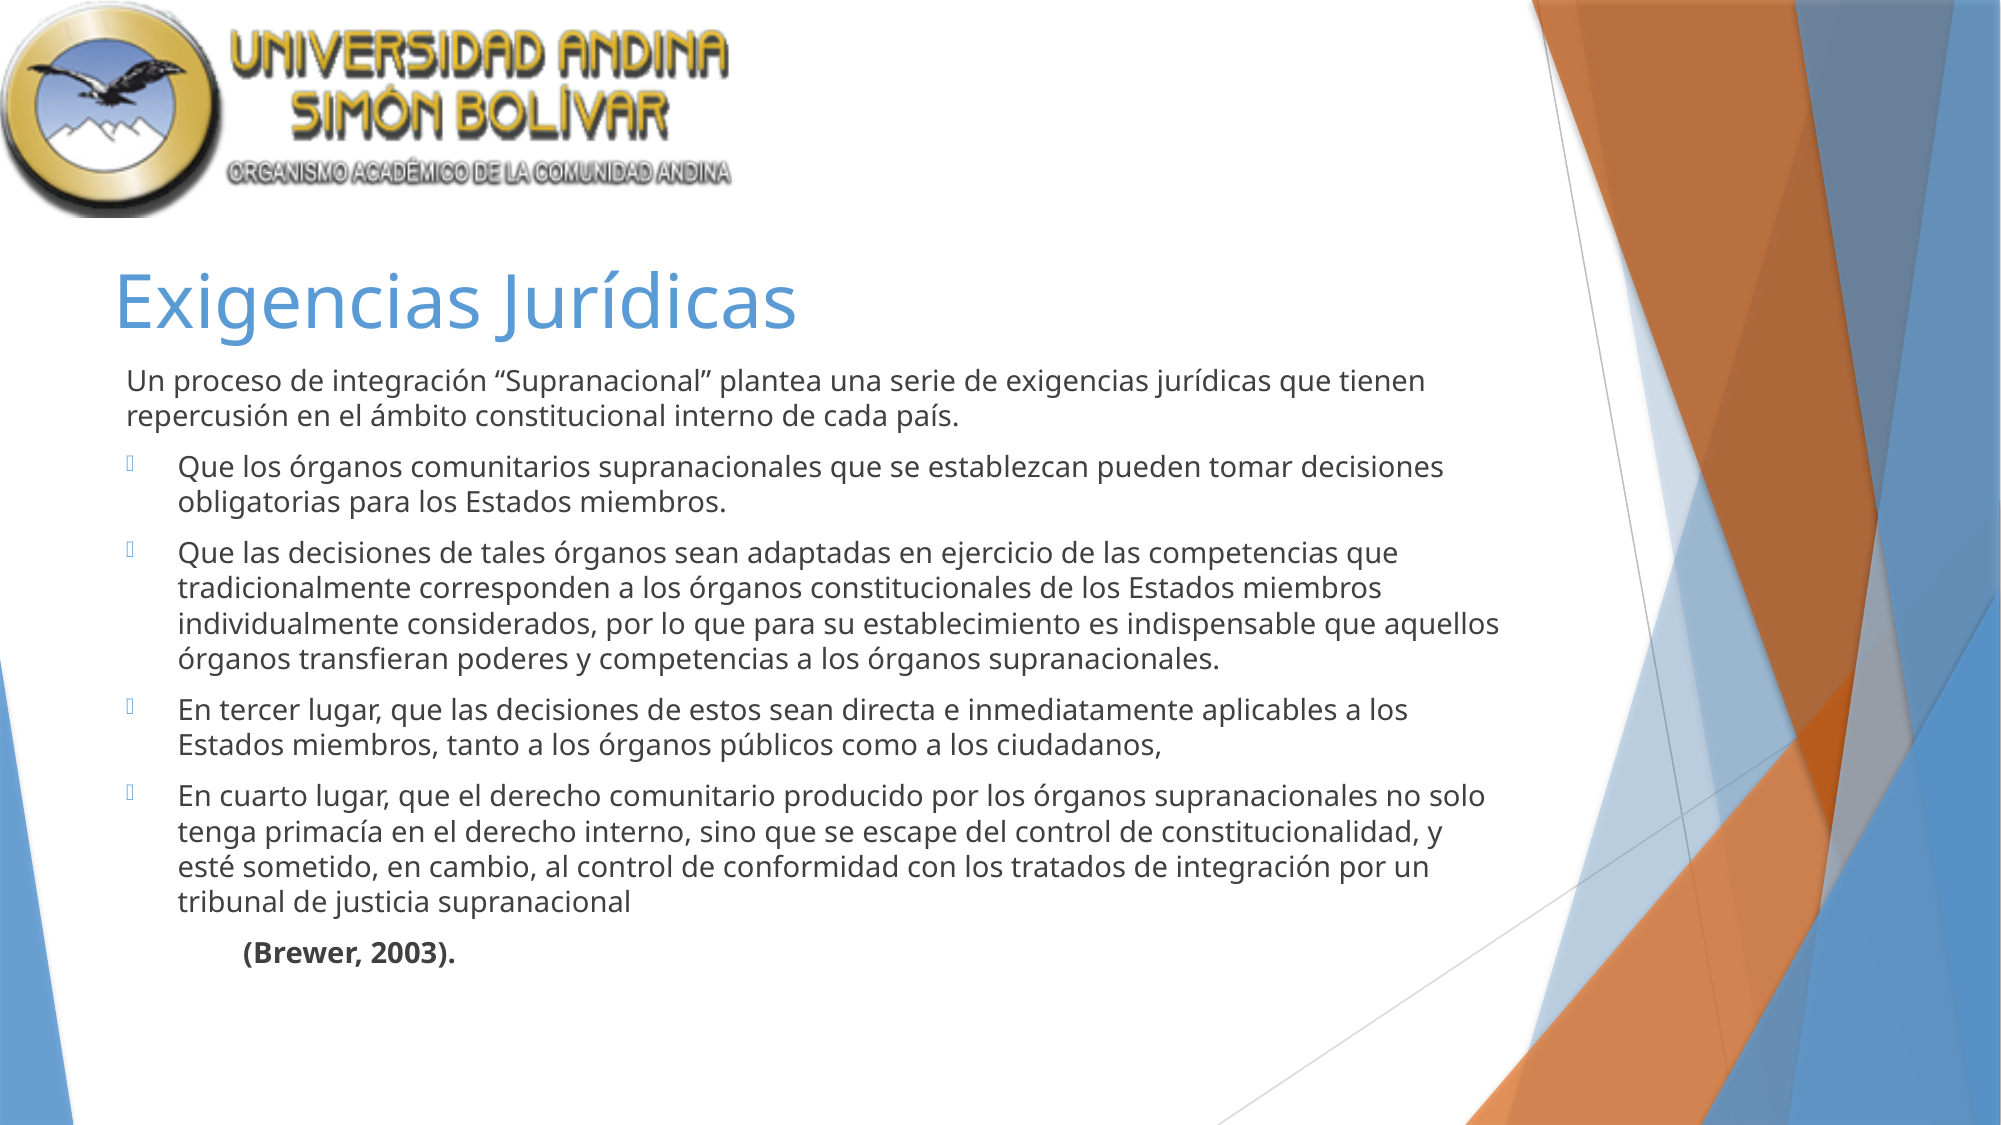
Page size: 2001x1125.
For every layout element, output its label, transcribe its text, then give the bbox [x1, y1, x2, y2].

list Un proceso de integración “Supranacional” plantea una serie de exigencias jurídicas que tienen repercusión en el ámbito constitucional interno de cada país. Que los órganos comunitarios supranacionales que se establezcan pueden tomar decisiones obligatorias para los Estados miembros. Que las decisiones de tales órganos sean adaptadas en ejercicio de las competencias que tradicionalmente corresponden a los órganos constitucionales de los Estados miembros individualmente considerados, por lo que para su establecimiento es indispensable que aquellos órganos transfieran poderes y competencias a los órganos supranacionales. En tercer lugar, que las decisiones de estos sean directa e inmediatamente aplicables a los Estados miembros, tanto a los órganos públicos como a los ciudadanos, En cuarto lugar, que el derecho comunitario producido por los órganos supranacionales no solo tenga primacía en el derecho interno, sino que se escape del control de constitucionalidad, y esté sometido, en cambio, al control de conformidad con los tratados de integración por un tribunal de justicia supranacional (Brewer, 2003). [111, 354, 1522, 992]
picture [0, 0, 765, 218]
title Exigencias Jurídicas [98, 246, 1509, 463]
